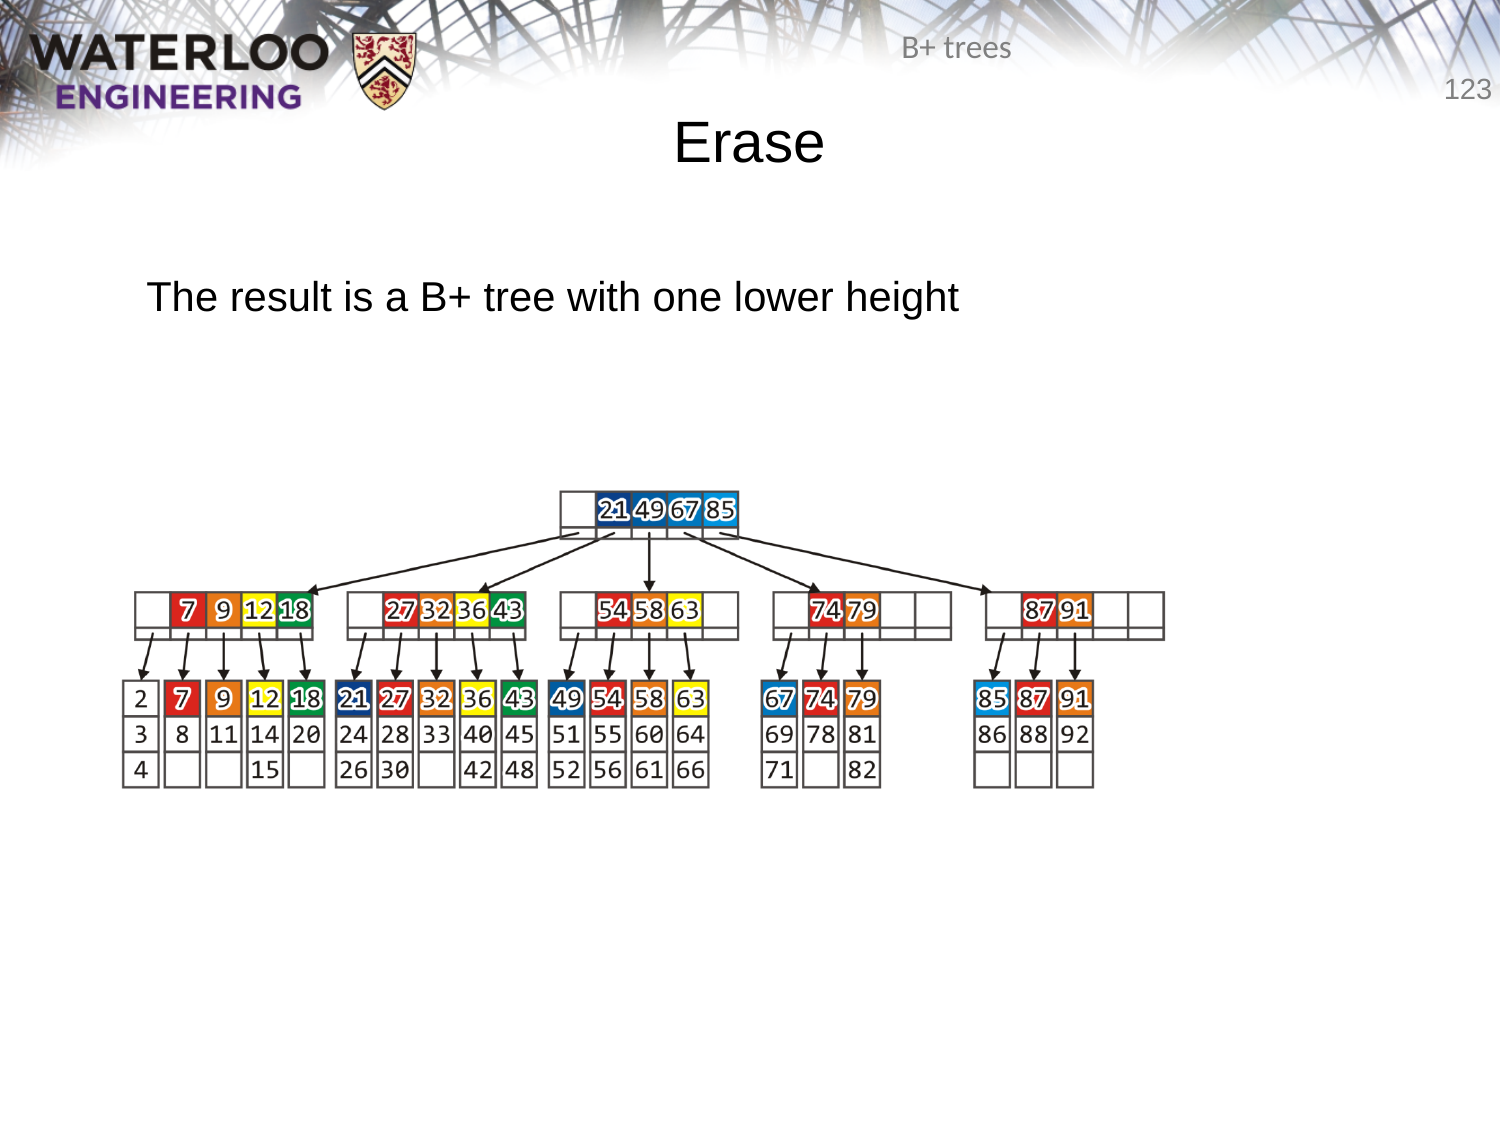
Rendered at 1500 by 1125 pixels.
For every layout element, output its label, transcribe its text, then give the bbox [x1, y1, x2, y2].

title Erase [74, 44, 1426, 233]
list The result is a B+ tree with one lower height [74, 262, 1426, 1006]
picture [0, 0, 1500, 1125]
